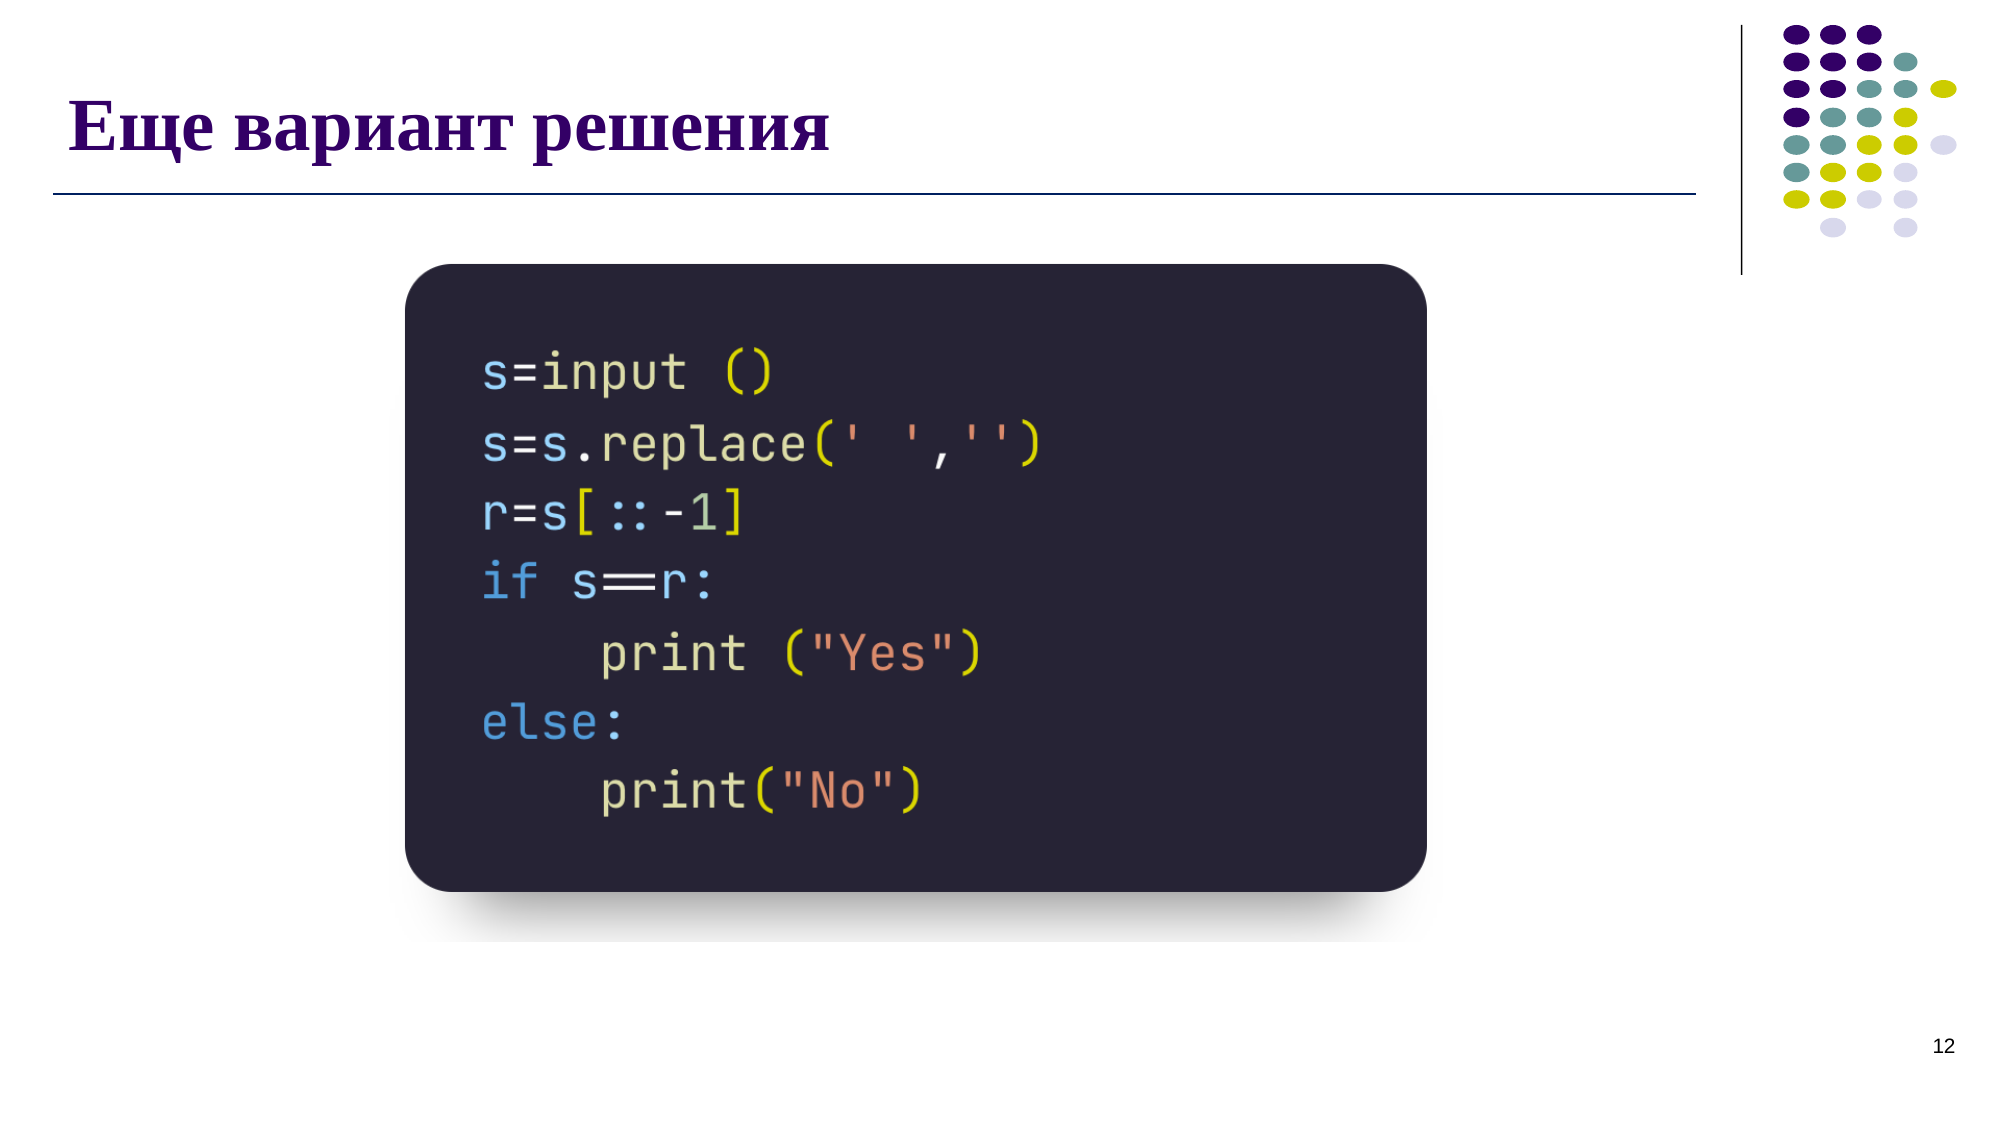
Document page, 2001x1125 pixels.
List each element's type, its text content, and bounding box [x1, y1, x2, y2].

slide_number 12 [1905, 1025, 1971, 1085]
picture [355, 214, 1477, 942]
title Еще вариант решения [53, 42, 1618, 173]
